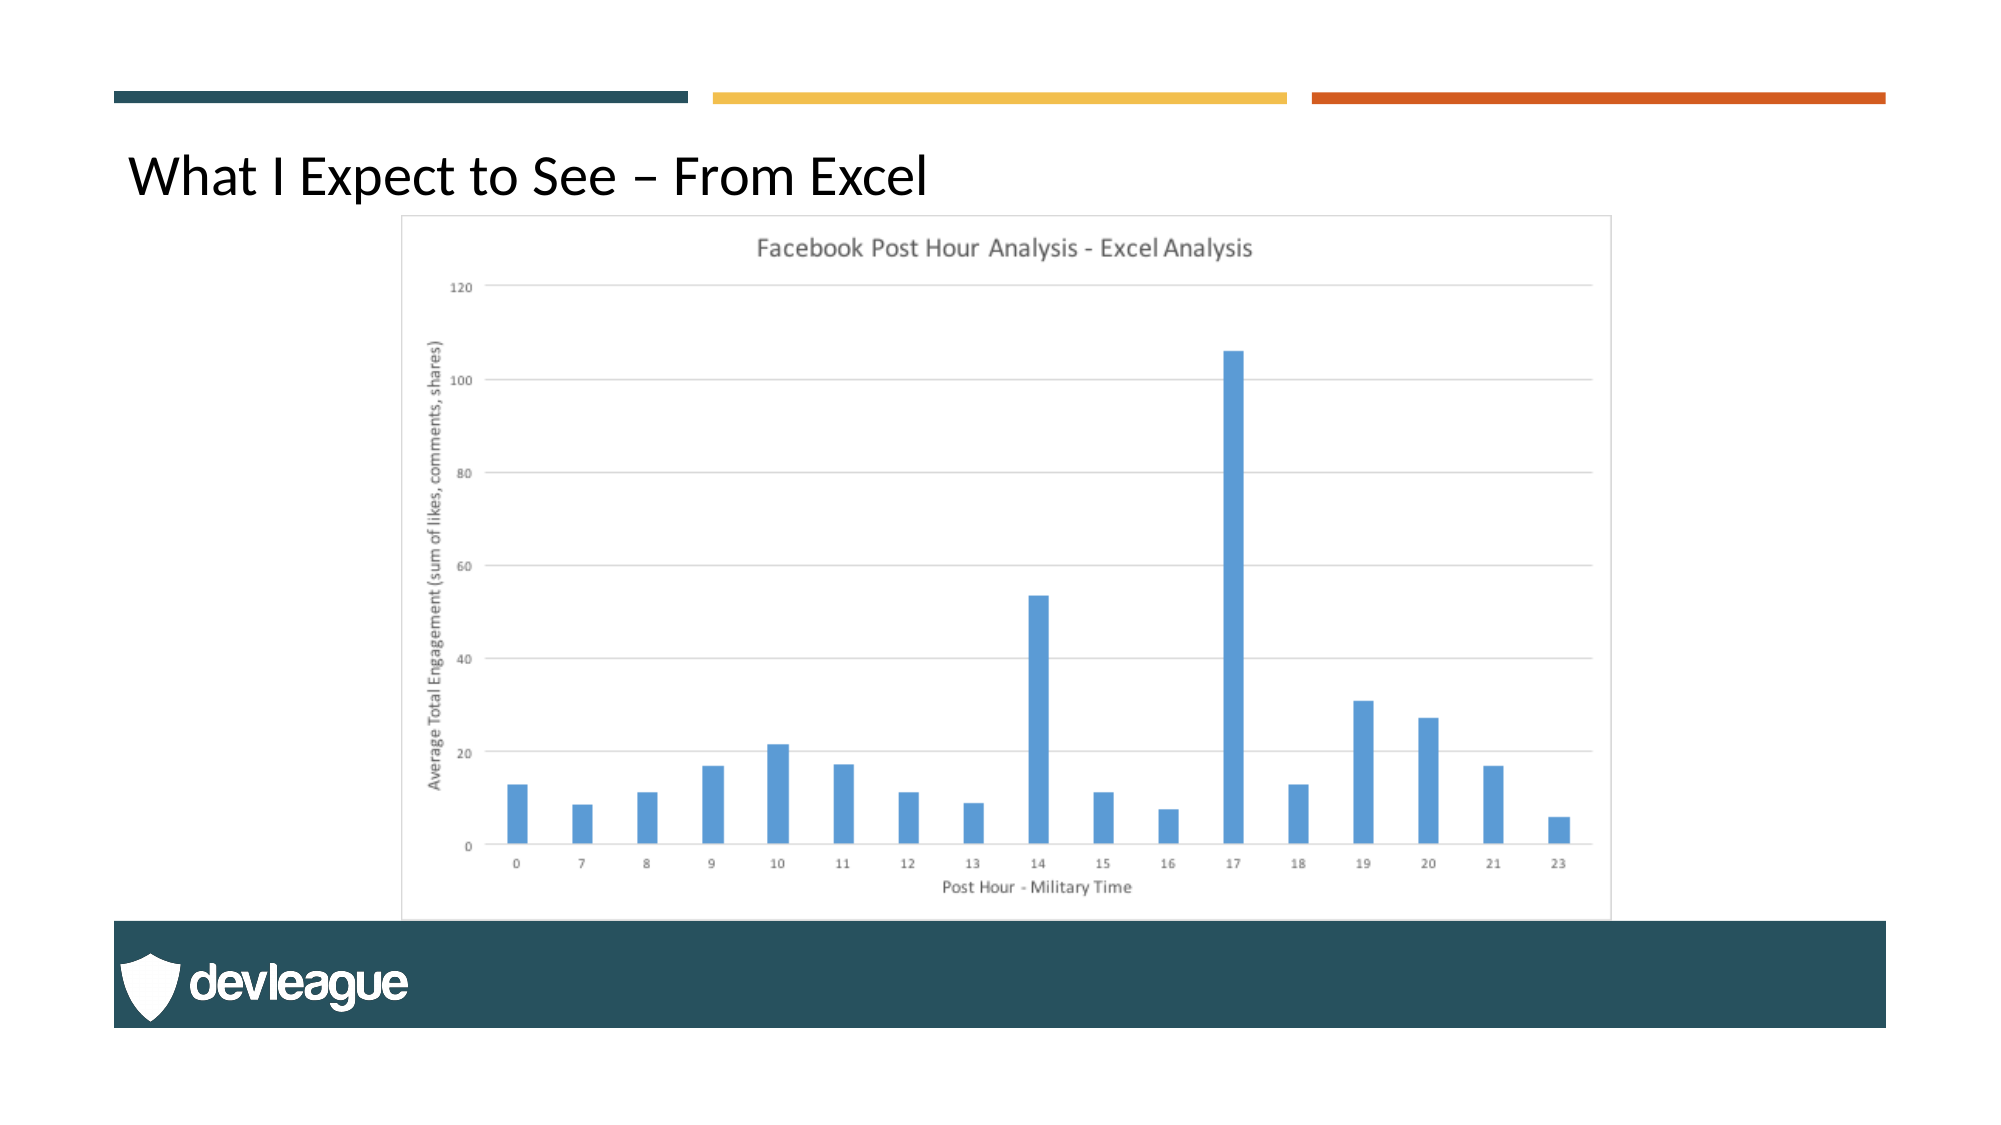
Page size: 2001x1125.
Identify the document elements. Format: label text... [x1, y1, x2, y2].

text_box [1311, 91, 1887, 105]
picture [120, 953, 412, 1022]
text_box [113, 920, 1887, 1029]
text_box What I Expect to See – From Excel [114, 129, 1886, 215]
picture [401, 215, 1613, 921]
text_box [113, 90, 689, 104]
text_box [712, 91, 1288, 105]
